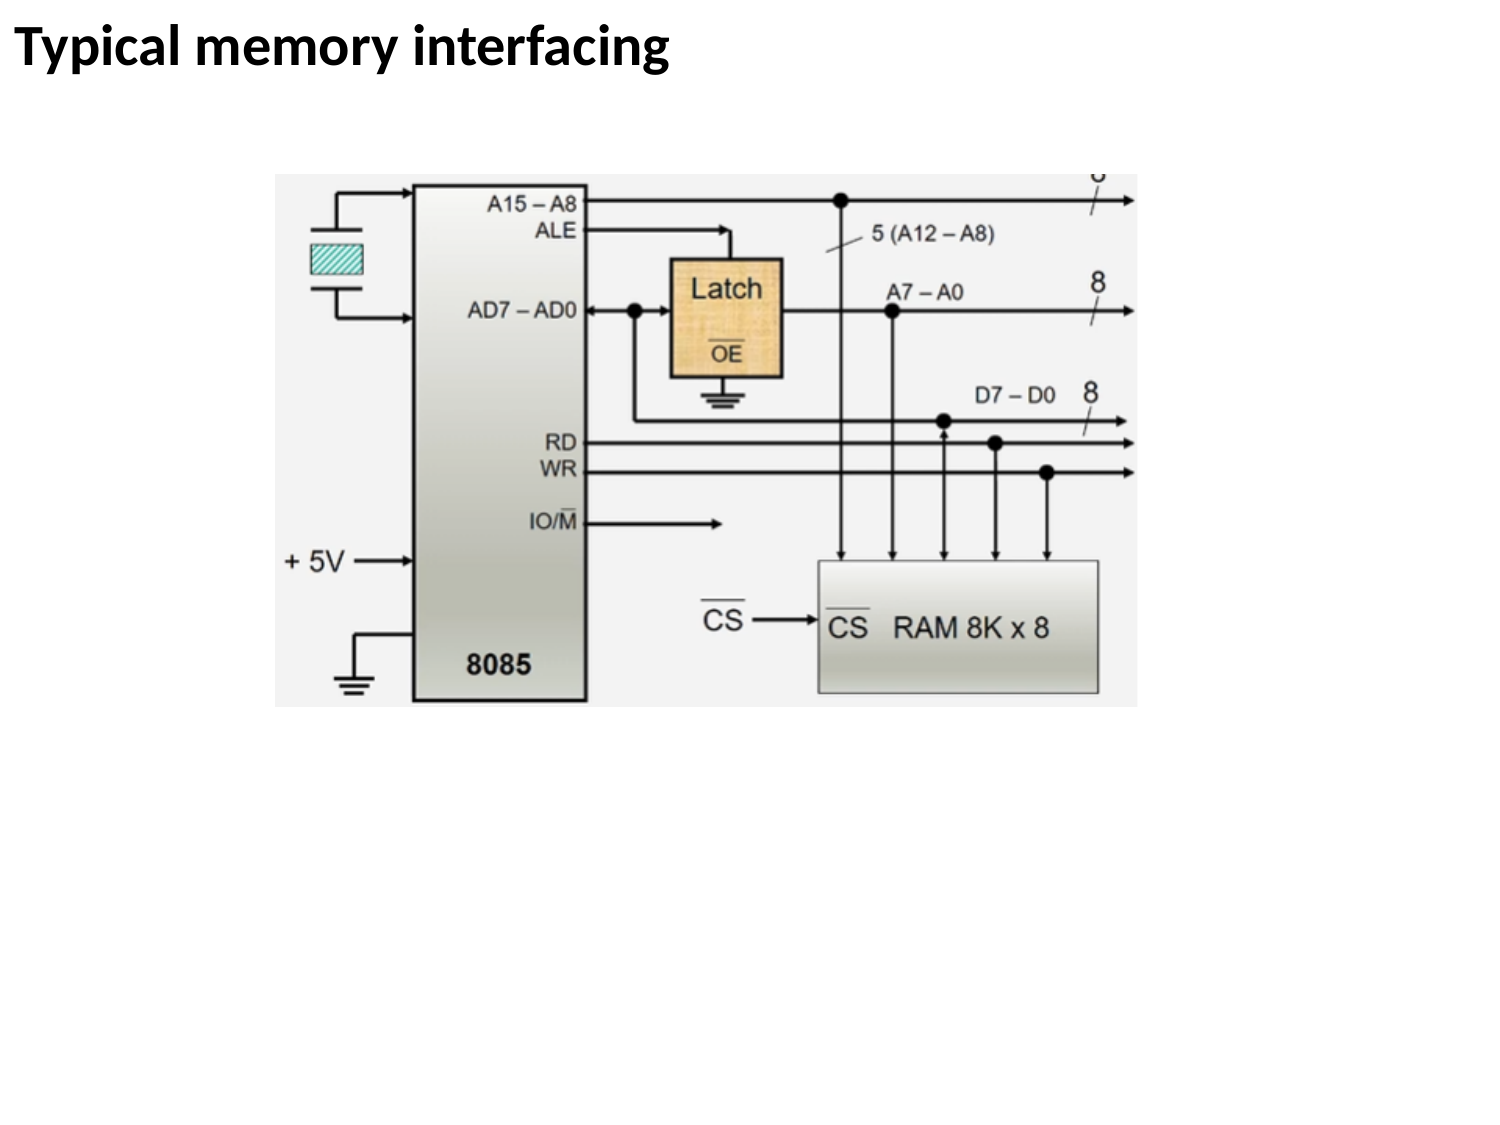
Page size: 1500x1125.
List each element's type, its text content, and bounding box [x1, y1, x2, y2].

text_box Typical memory interfacing [0, 0, 1475, 85]
picture [274, 174, 1138, 708]
